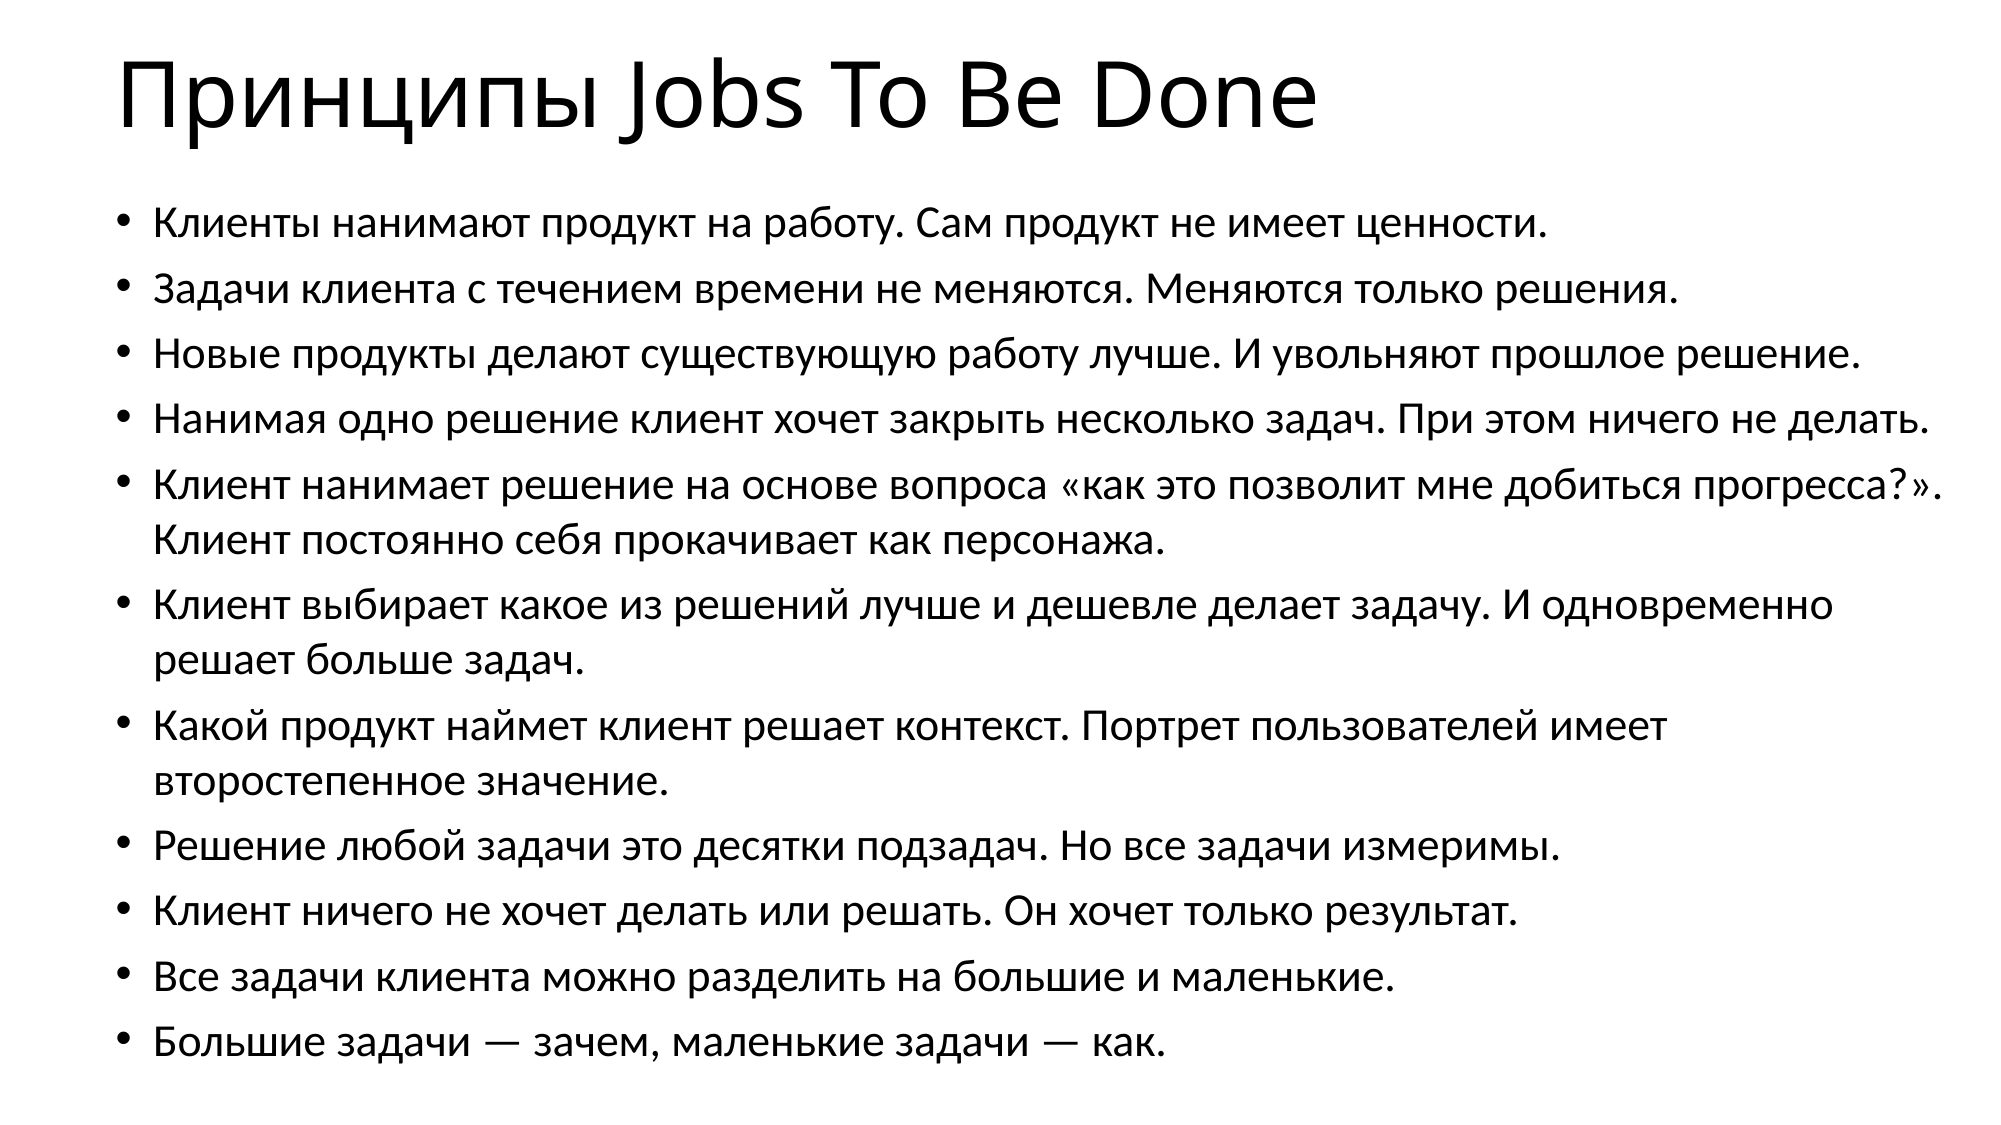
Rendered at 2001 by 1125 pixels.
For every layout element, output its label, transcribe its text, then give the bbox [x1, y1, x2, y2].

list Клиенты нанимают продукт на работу. Сам продукт не имеет ценности. Задачи клиента с течением времени не меняются. Меняются только решения. Новые продукты делают существующую работу лучше. И увольняют прошлое решение. Нанимая одно решение клиент хочет закрыть несколько задач. При этом ничего не делать. Клиент нанимает решение на основе вопроса «как это позволит мне добиться прогресса?». Клиент постоянно себя прокачивает как персонажа. Клиент выбирает какое из решений лучше и дешевле делает задачу. И одновременно решает больше задач. Какой продукт наймет клиент решает контекст. Портрет пользователей имеет второстепенное значение. Решение любой задачи это десятки подзадач. Но все задачи измеримы. Клиент ничего не хочет делать или решать. Он хочет только результат. Все задачи клиента можно разделить на большие и маленькие. Большие задачи — зачем, маленькие задачи — как. [100, 184, 1966, 1087]
title Принципы Jobs To Be Done [100, 38, 1826, 158]
